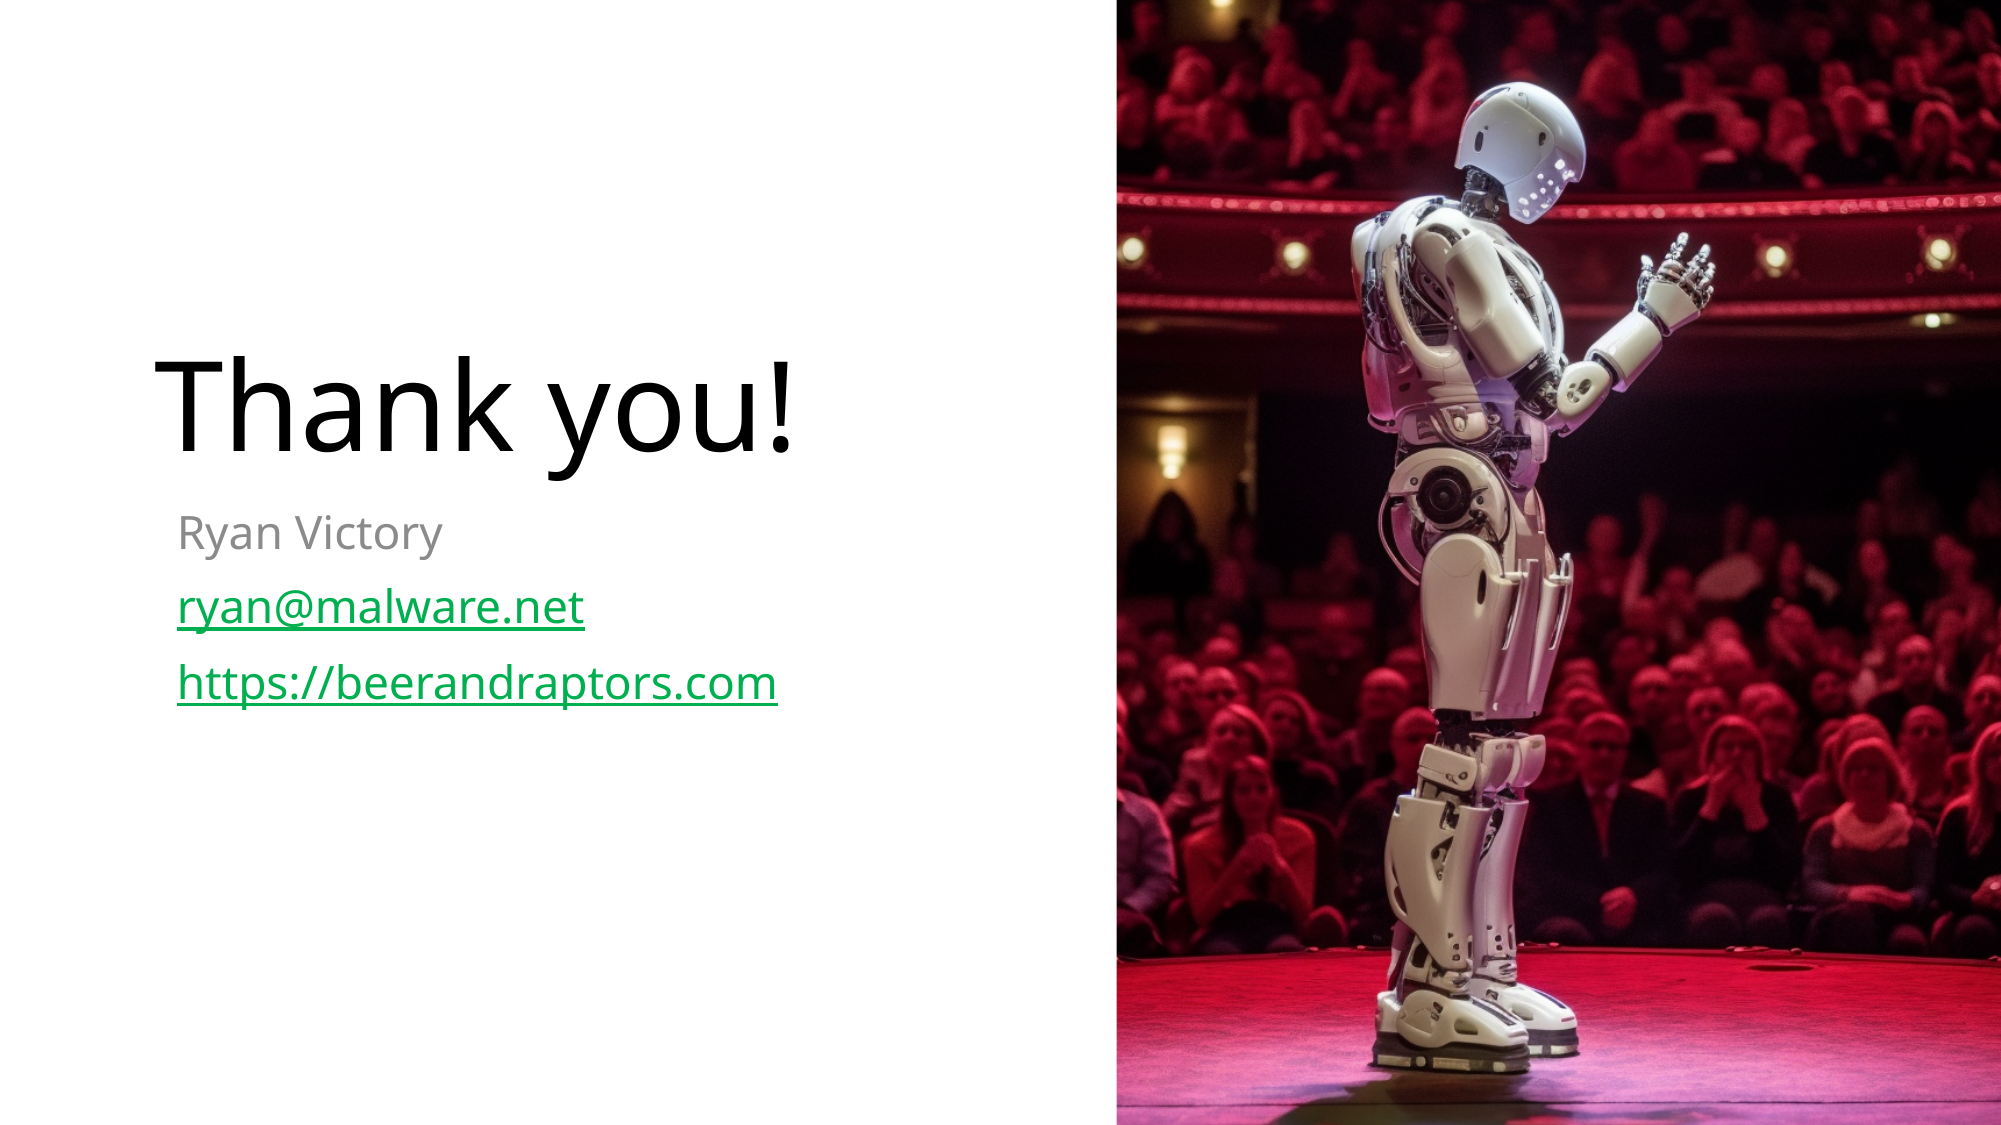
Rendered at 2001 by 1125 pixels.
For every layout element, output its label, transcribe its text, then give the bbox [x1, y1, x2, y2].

picture [1116, 0, 2001, 1125]
list Ryan Victory ryan@malware.net https://beerandraptors.com [161, 502, 838, 753]
title Thank you! [139, 287, 1116, 486]
